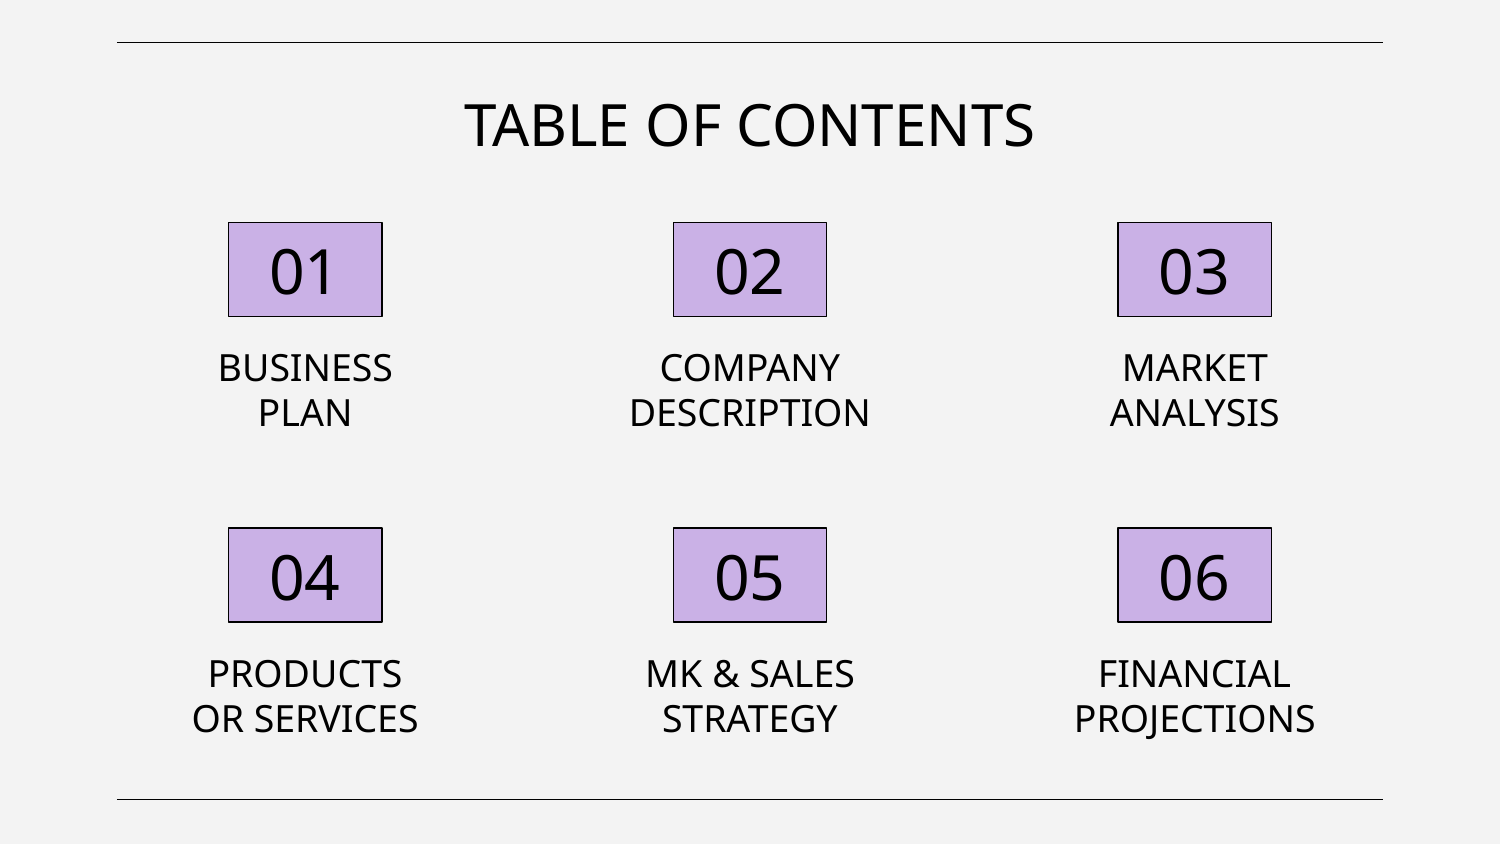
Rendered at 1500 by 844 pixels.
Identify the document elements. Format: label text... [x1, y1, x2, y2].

title 06 [1117, 527, 1272, 623]
title 04 [228, 527, 383, 623]
subtitle BUSINESS PLAN [116, 328, 495, 450]
title 02 [673, 222, 827, 317]
subtitle PRODUCTS OR SERVICES [116, 634, 495, 756]
subtitle MK & SALES STRATEGY [560, 634, 940, 756]
title 05 [673, 527, 827, 623]
subtitle COMPANY DESCRIPTION [560, 328, 940, 450]
title TABLE OF CONTENTS [118, 72, 1382, 167]
title 03 [1117, 222, 1272, 317]
title 01 [228, 222, 383, 317]
subtitle FINANCIAL PROJECTIONS [1005, 634, 1384, 756]
subtitle MARKET ANALYSIS [1005, 328, 1384, 450]
